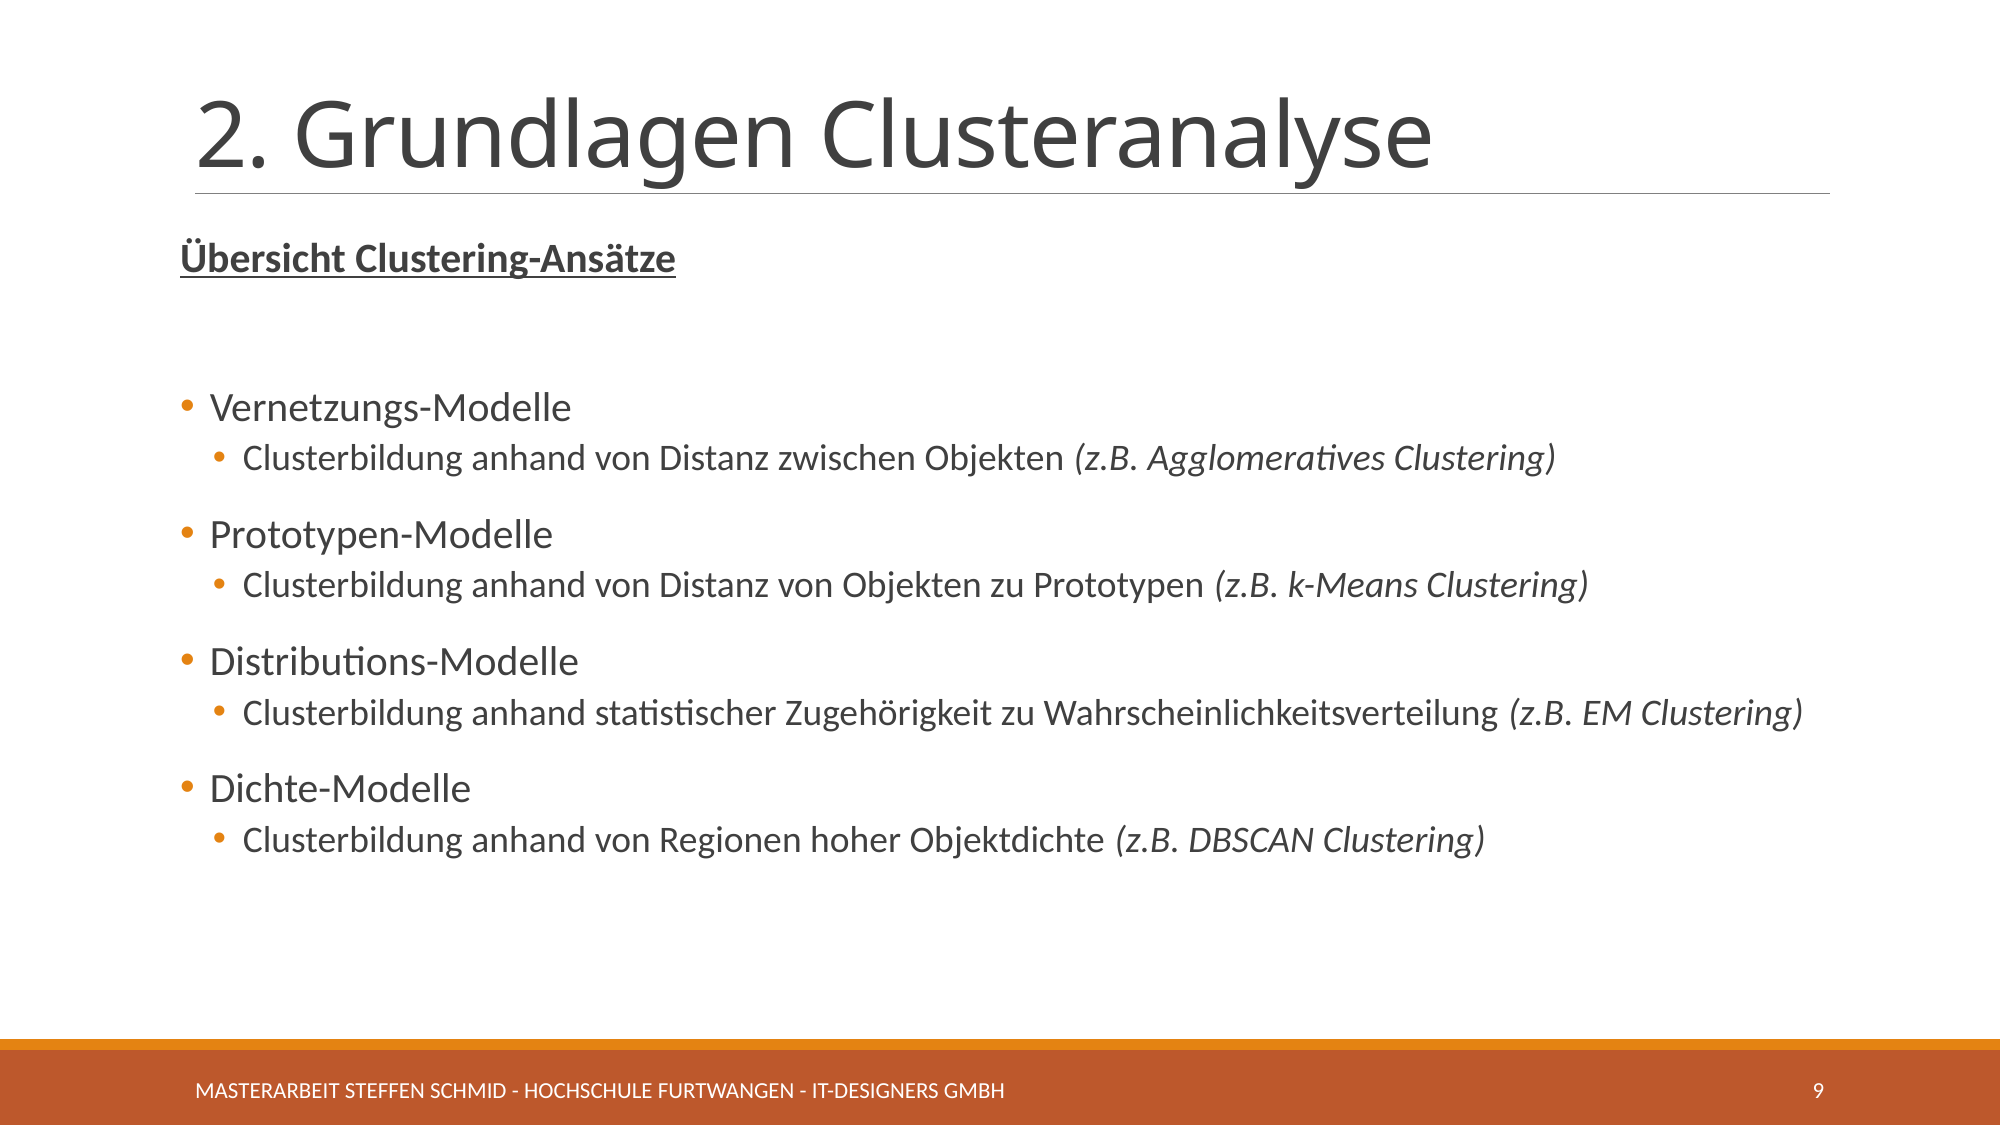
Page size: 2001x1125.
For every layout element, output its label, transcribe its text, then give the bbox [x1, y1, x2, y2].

footer Masterarbeit Steffen Schmid - Hochschule Furtwangen - IT-Designers GmbH [180, 1059, 1396, 1120]
slide_number 9 [1624, 1059, 1840, 1120]
title 2. Grundlagen Clusteranalyse [180, 47, 1830, 194]
list Übersicht Clustering-Ansätze Vernetzungs-Modelle Clusterbildung anhand von Distanz zwischen Objekten (z.B. Agglomeratives Clustering) Prototypen-Modelle Clusterbildung anhand von Distanz von Objekten zu Prototypen (z.B. k-Means Clustering) Distributions-Modelle Clusterbildung anhand statistischer Zugehörigkeit zu Wahrscheinlichkeitsverteilung (z.B. EM Clustering) Dichte-Modelle Clusterbildung anhand von Regionen hoher Objektdichte (z.B. DBSCAN Clustering) [180, 229, 1830, 998]
